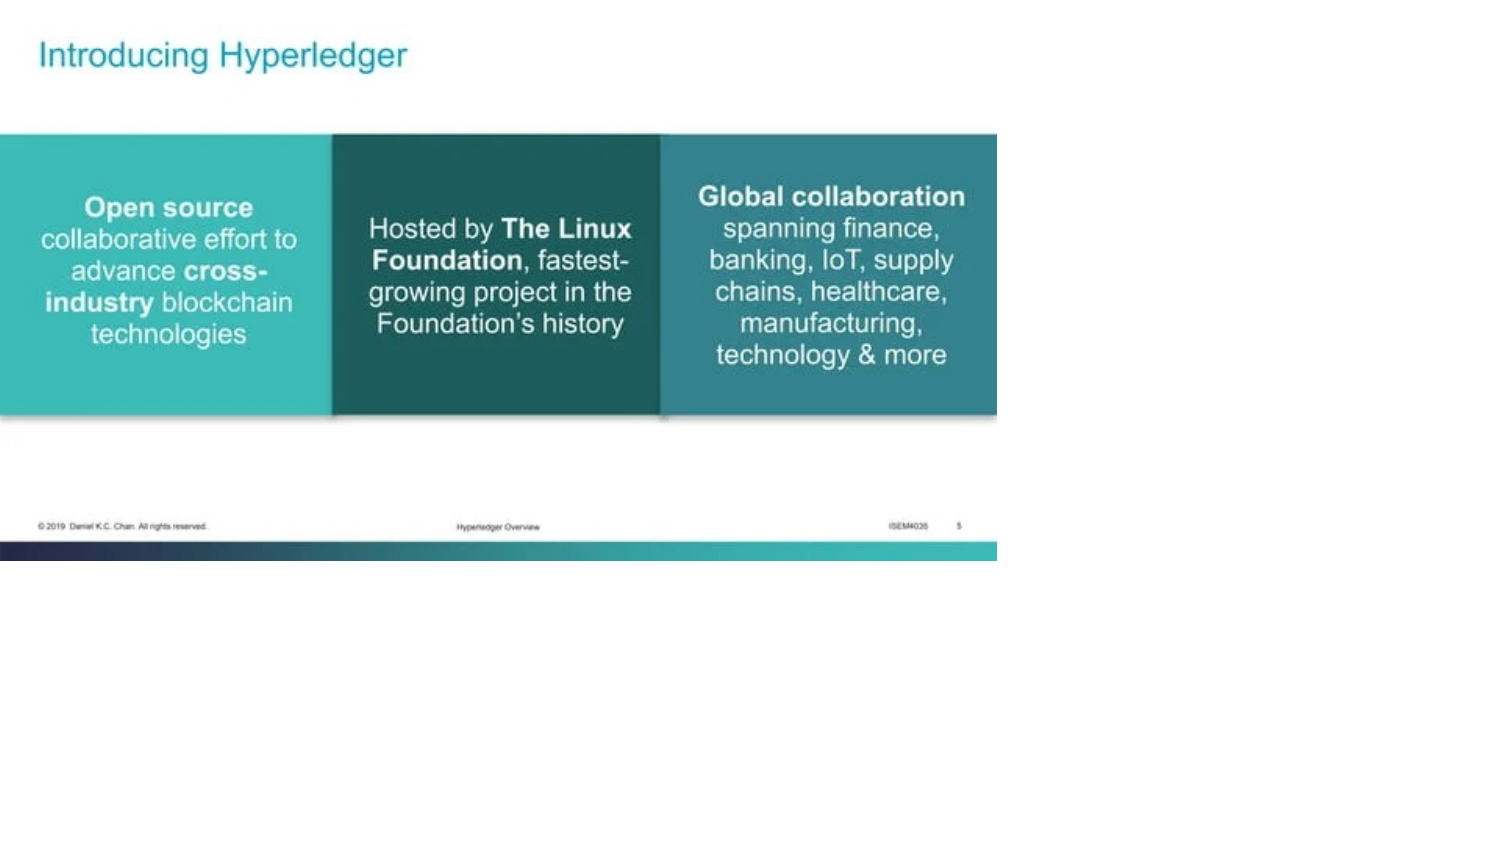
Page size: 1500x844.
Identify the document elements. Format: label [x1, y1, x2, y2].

picture [0, 0, 997, 562]
